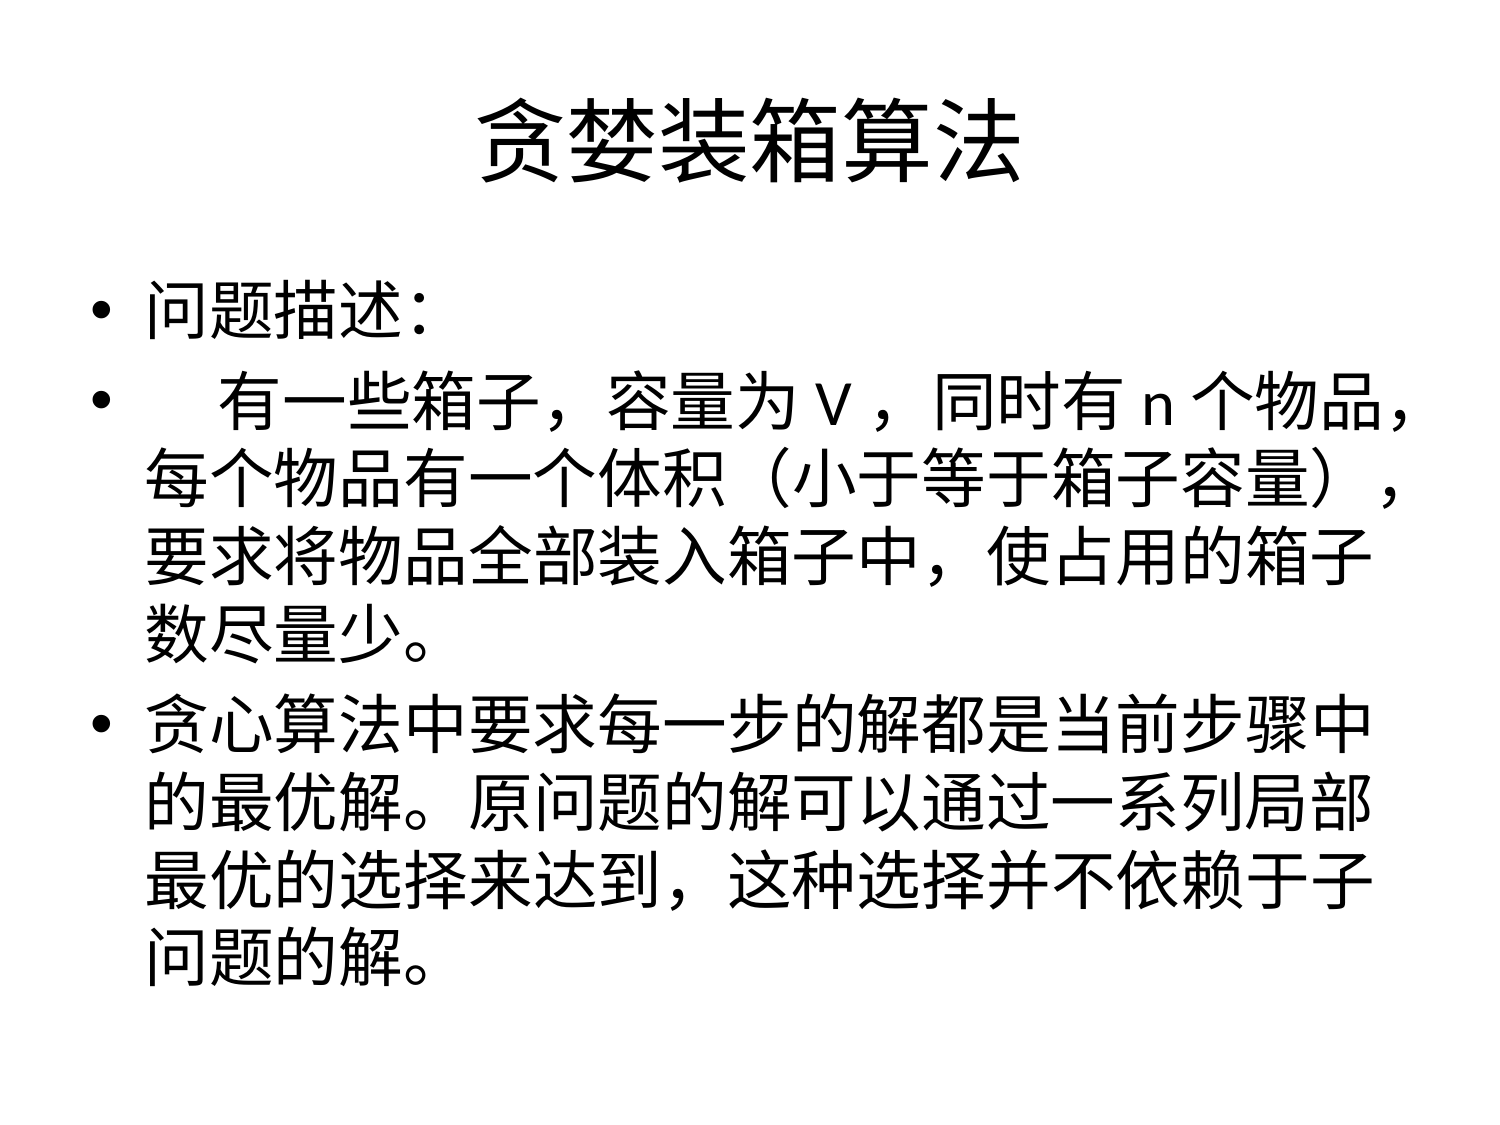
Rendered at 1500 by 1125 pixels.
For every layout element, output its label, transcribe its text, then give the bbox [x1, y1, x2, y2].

title 贪婪装箱算法 [75, 45, 1425, 233]
list 问题描述： 有一些箱子，容量为V，同时有n个物品，每个物品有一个体积（小于等于箱子容量），要求将物品全部装入箱子中，使占用的箱子数尽量少。 贪心算法中要求每一步的解都是当前步骤中的最优解。原问题的解可以通过一系列局部最优的选择来达到，这种选择并不依赖于子问题的解。 [75, 262, 1425, 1005]
